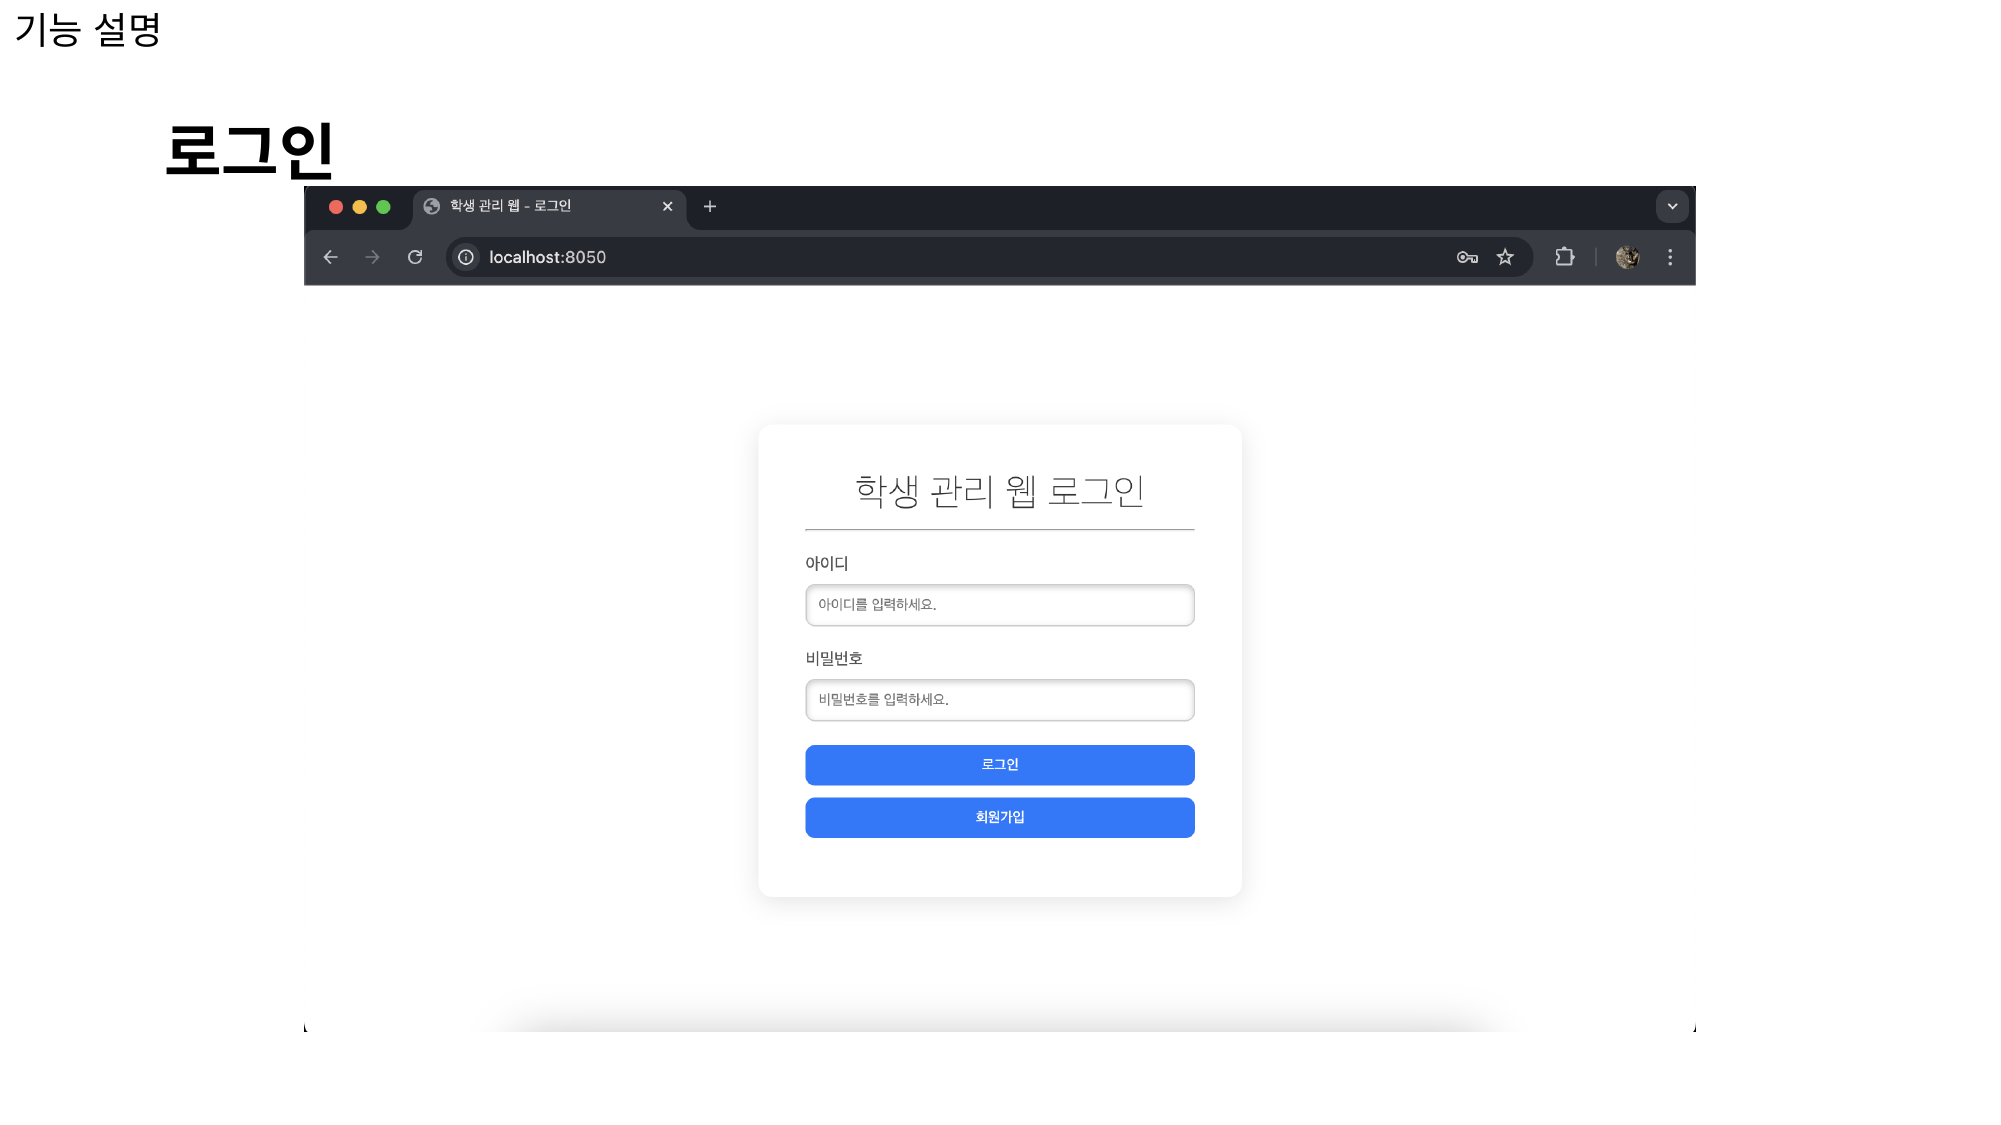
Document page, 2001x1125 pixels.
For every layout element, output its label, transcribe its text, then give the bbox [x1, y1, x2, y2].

text_box 로그인 [0, 60, 1475, 271]
text_box 기능 설명 [0, 0, 2000, 60]
picture [304, 186, 1696, 1032]
